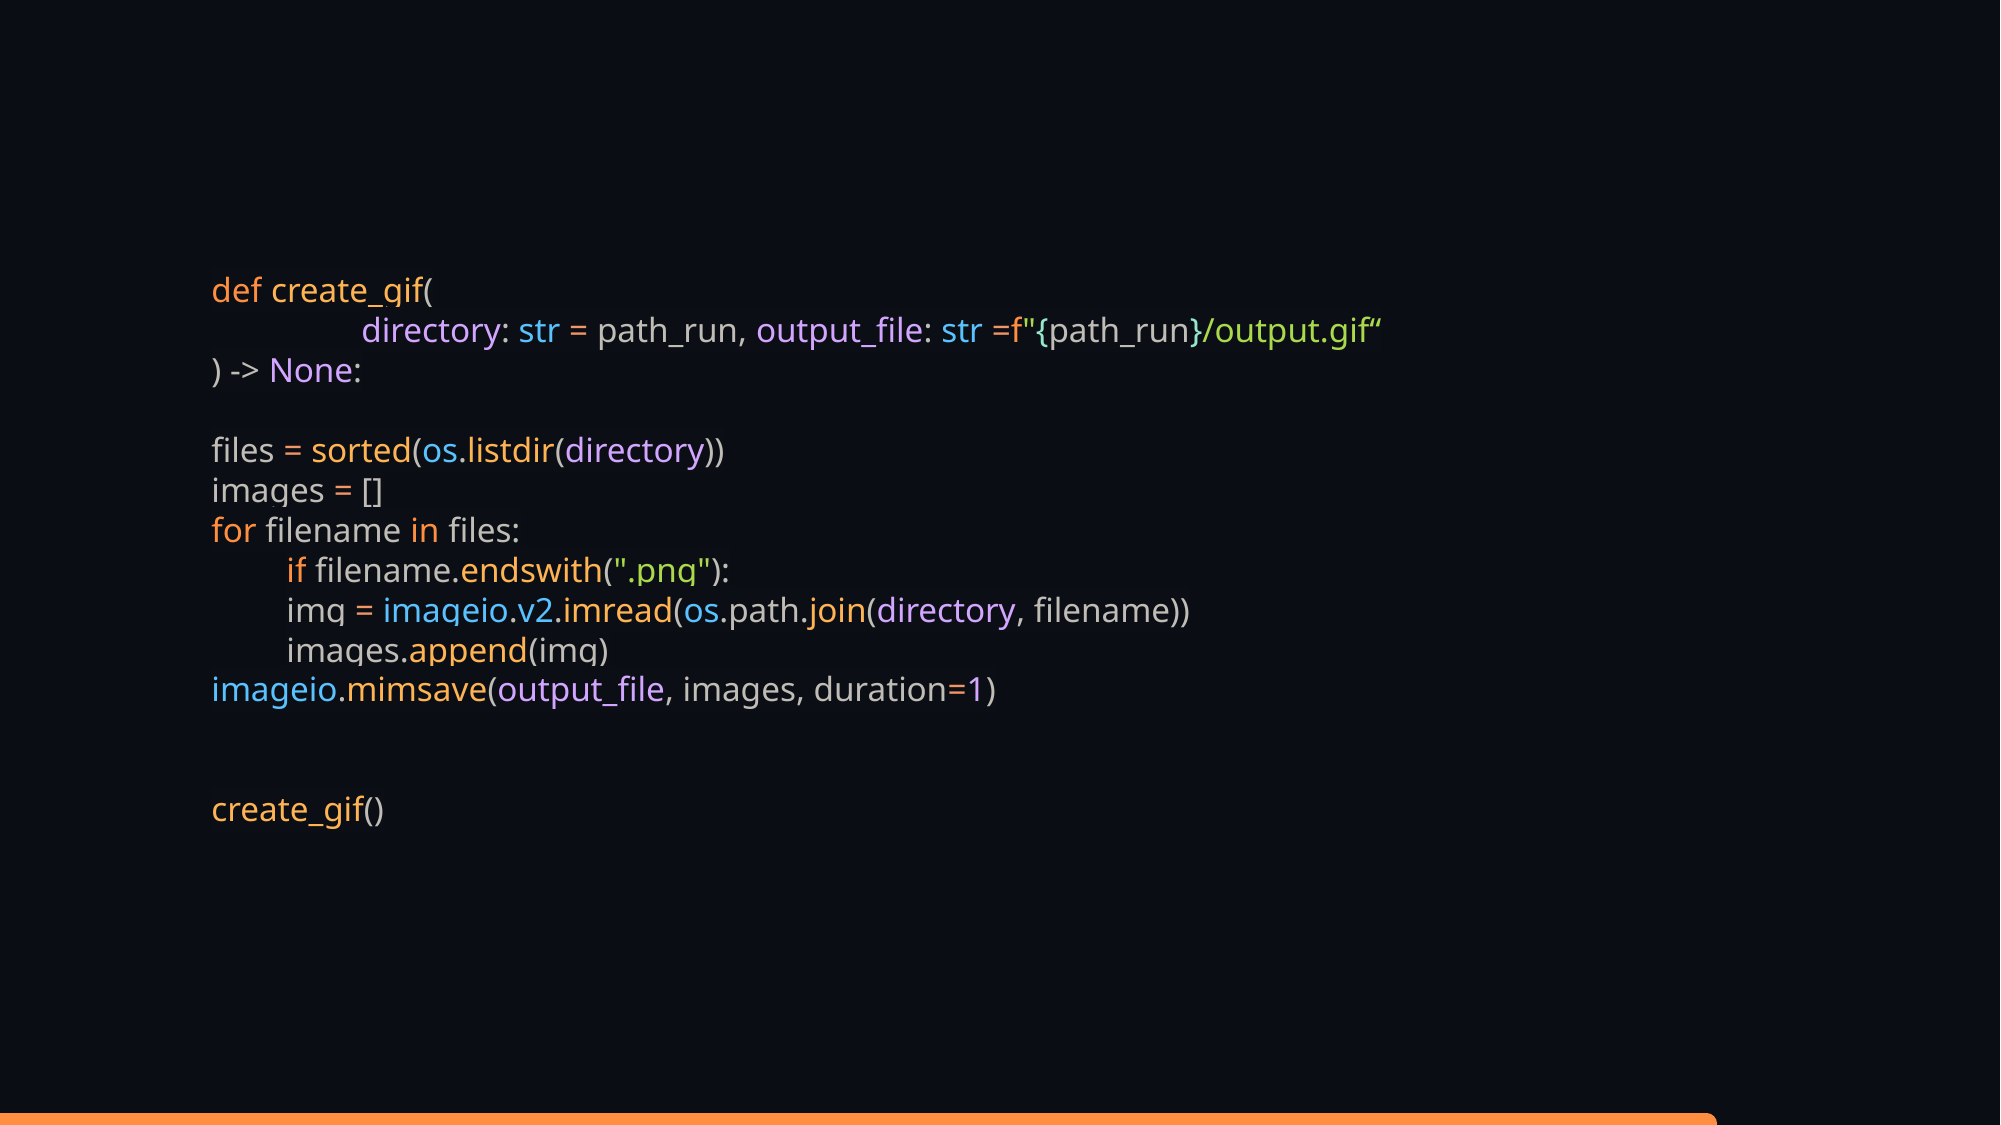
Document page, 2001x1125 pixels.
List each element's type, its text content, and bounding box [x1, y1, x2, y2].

text_box def create_gif( directory: str = path_run, output_file: str =f"{path_run}/output.gif“ ) -> None: files = sorted(os.listdir(directory)) images = [] for filename in files: if filename.endswith(".png"): img = imageio.v2.imread(os.path.join(directory, filename)) images.append(img) imageio.mimsave(output_file, images, duration=1) create_gif() [121, 262, 1879, 836]
